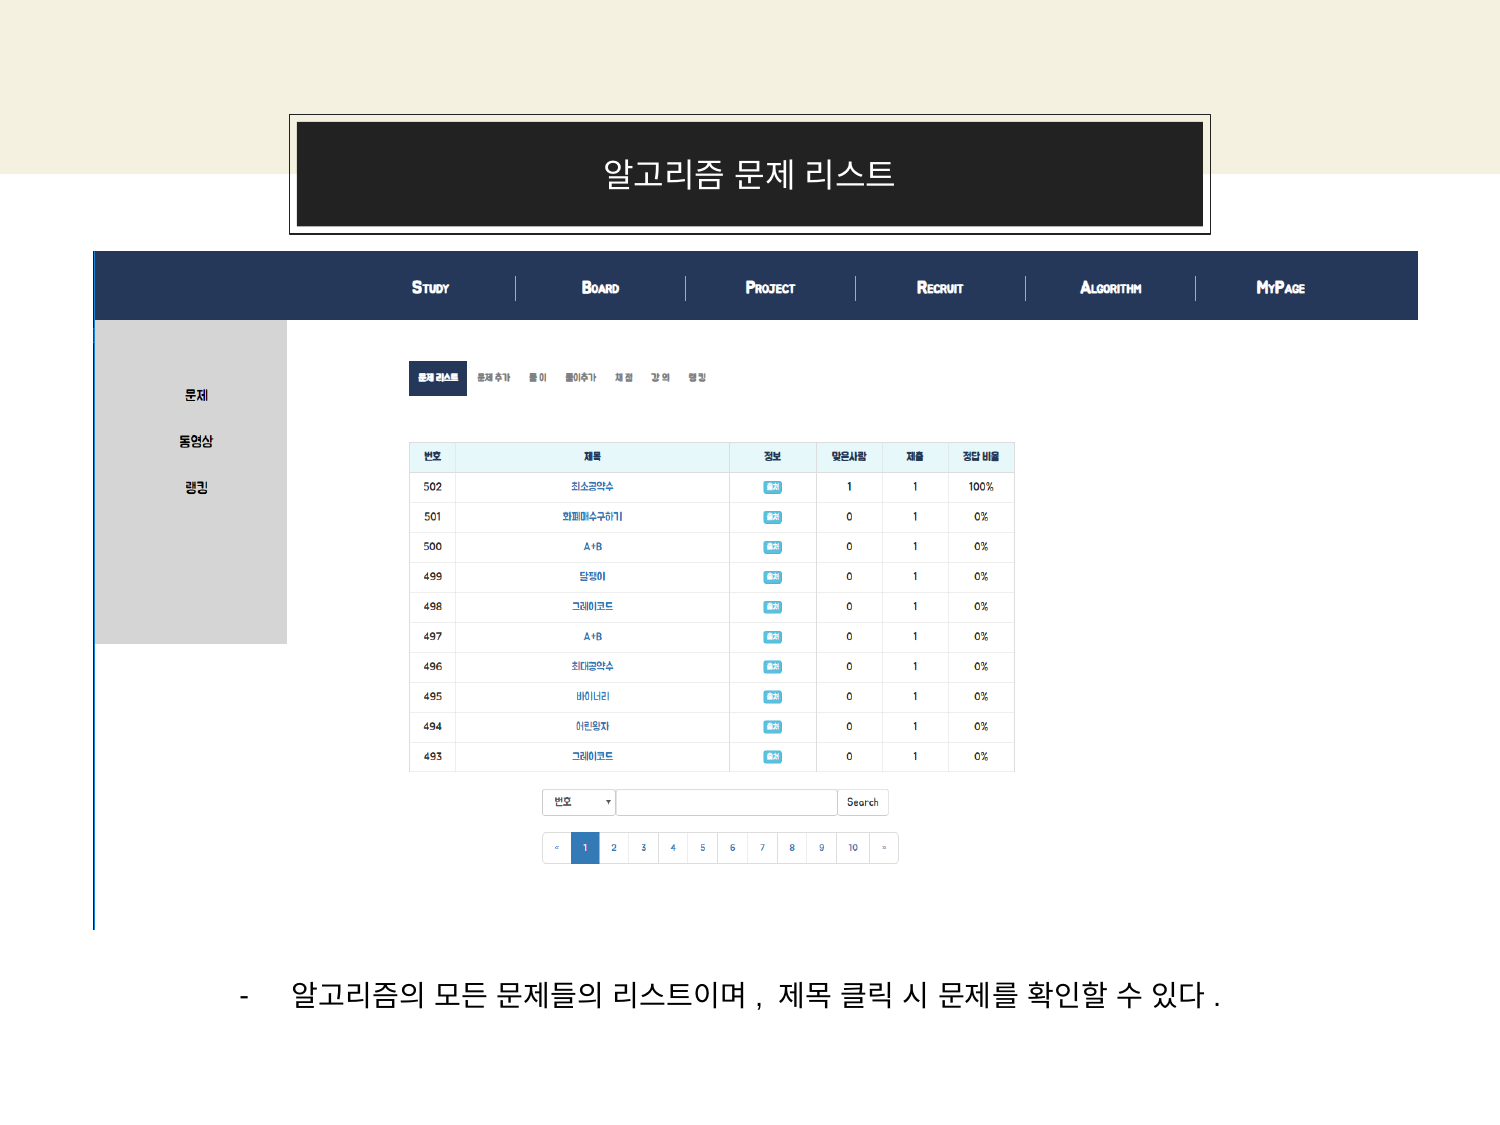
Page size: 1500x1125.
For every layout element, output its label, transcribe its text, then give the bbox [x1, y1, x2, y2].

text_box 알고리즘의 모든 문제들의 리스트이며, 제목 클릭 시 문제를 확인할 수 있다. [201, 969, 1330, 1056]
picture [93, 251, 1419, 930]
title 알고리즘 문제 리스트 [296, 121, 1203, 227]
